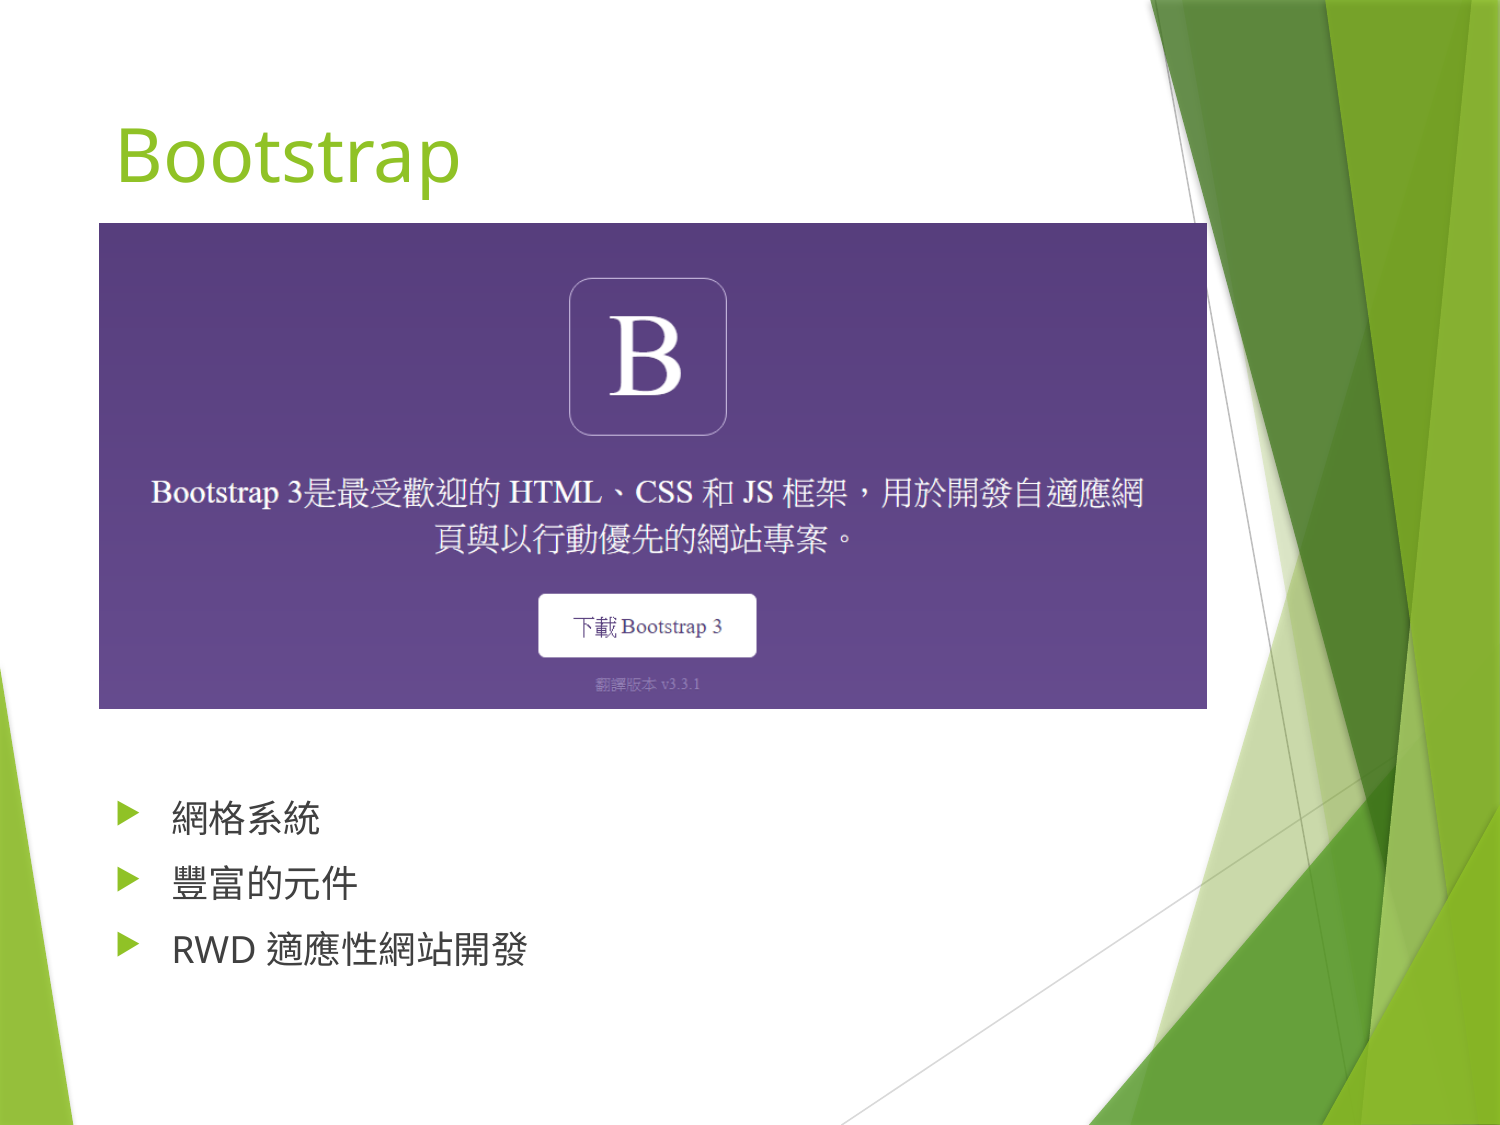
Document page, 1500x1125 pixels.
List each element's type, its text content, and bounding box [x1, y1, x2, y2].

picture [99, 223, 1207, 710]
title Bootstrap [99, 99, 1142, 223]
list 網格系統 豐富的元件 RWD適應性網站開發 [99, 787, 1142, 991]
